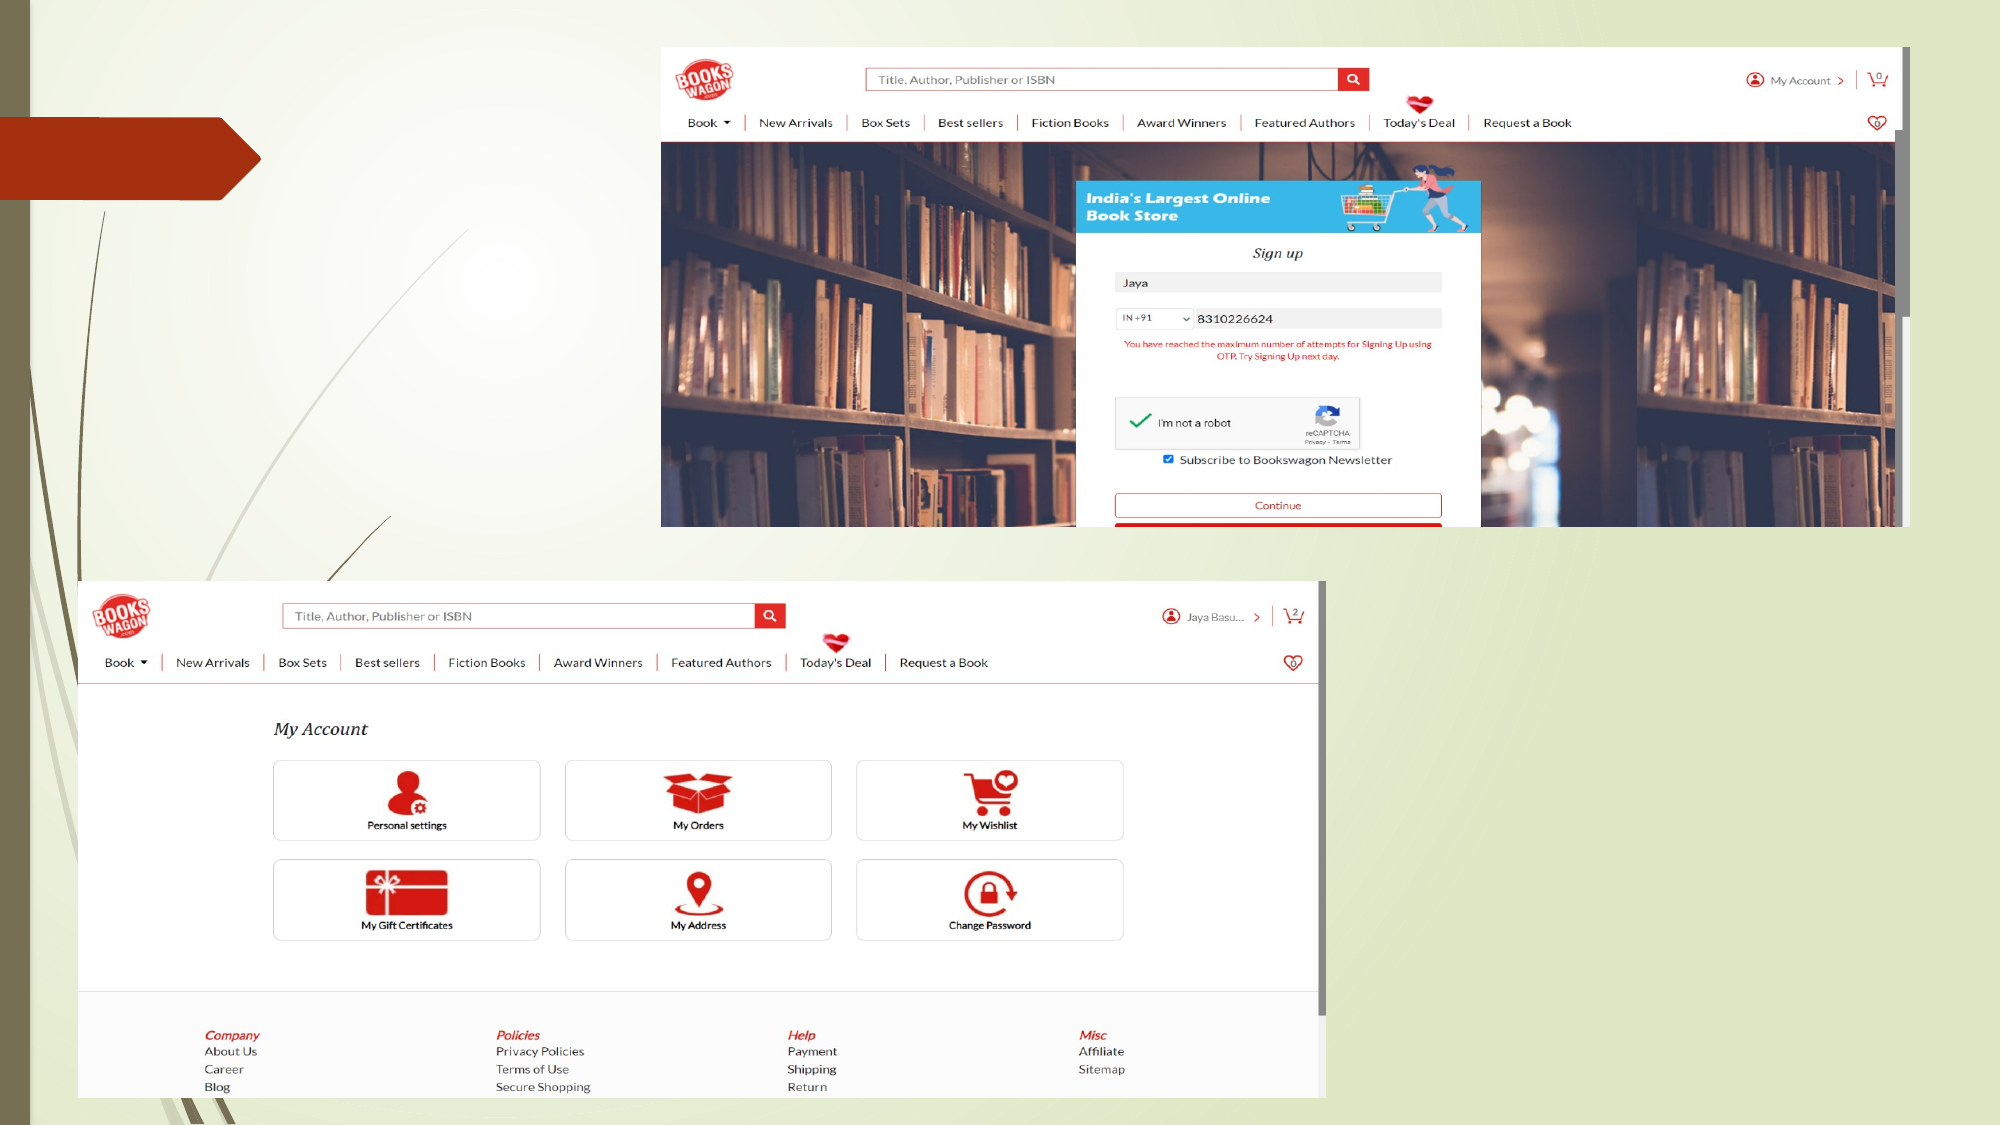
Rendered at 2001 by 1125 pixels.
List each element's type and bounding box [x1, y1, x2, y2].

picture [661, 46, 1910, 527]
picture [77, 581, 1326, 1098]
